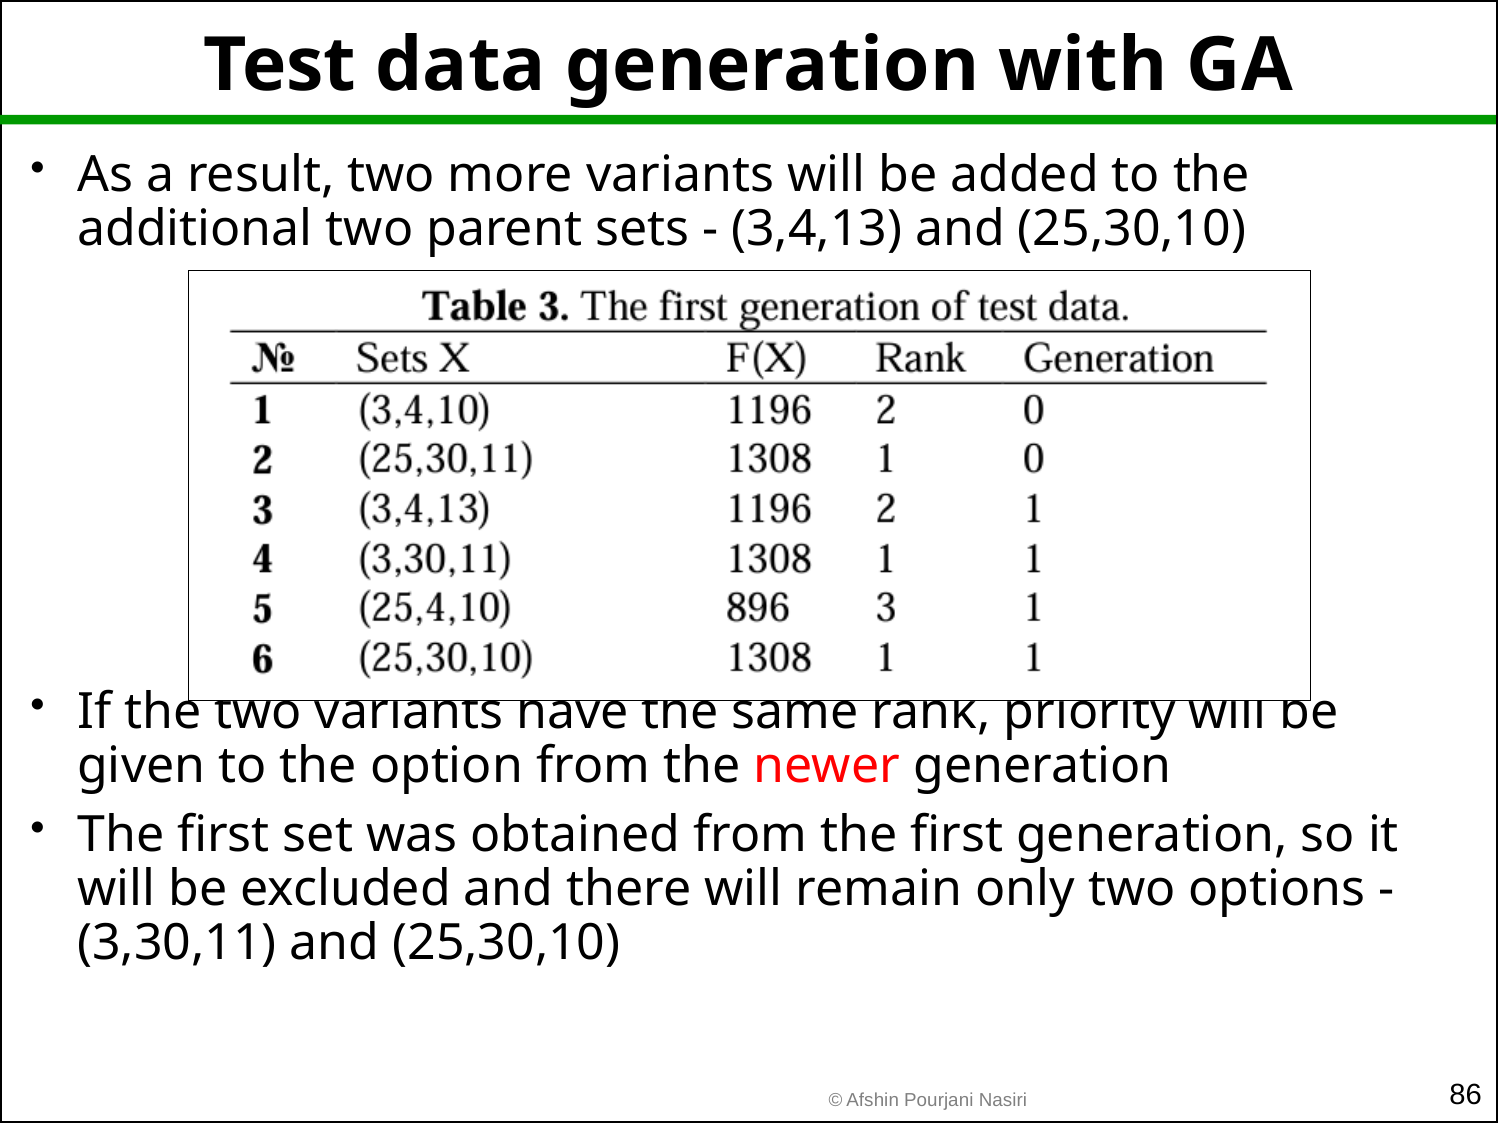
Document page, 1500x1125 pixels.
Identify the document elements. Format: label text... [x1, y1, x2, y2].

title Test data generation with GA [14, 7, 1483, 125]
list As a result, two more variants will be added to the additional two parent sets - (3,4,13) and (25,30,10) If the two variants have the same rank, priority will be given to the option from the newer generation The first set was obtained from the first generation, so it will be excluded and there will remain only two options - (3,30,11) and (25,30,10) [15, 141, 1485, 1074]
picture [188, 270, 1312, 701]
slide_number 86 [1184, 1077, 1498, 1118]
footer © Afshin Pourjani Nasiri [690, 1078, 1166, 1118]
